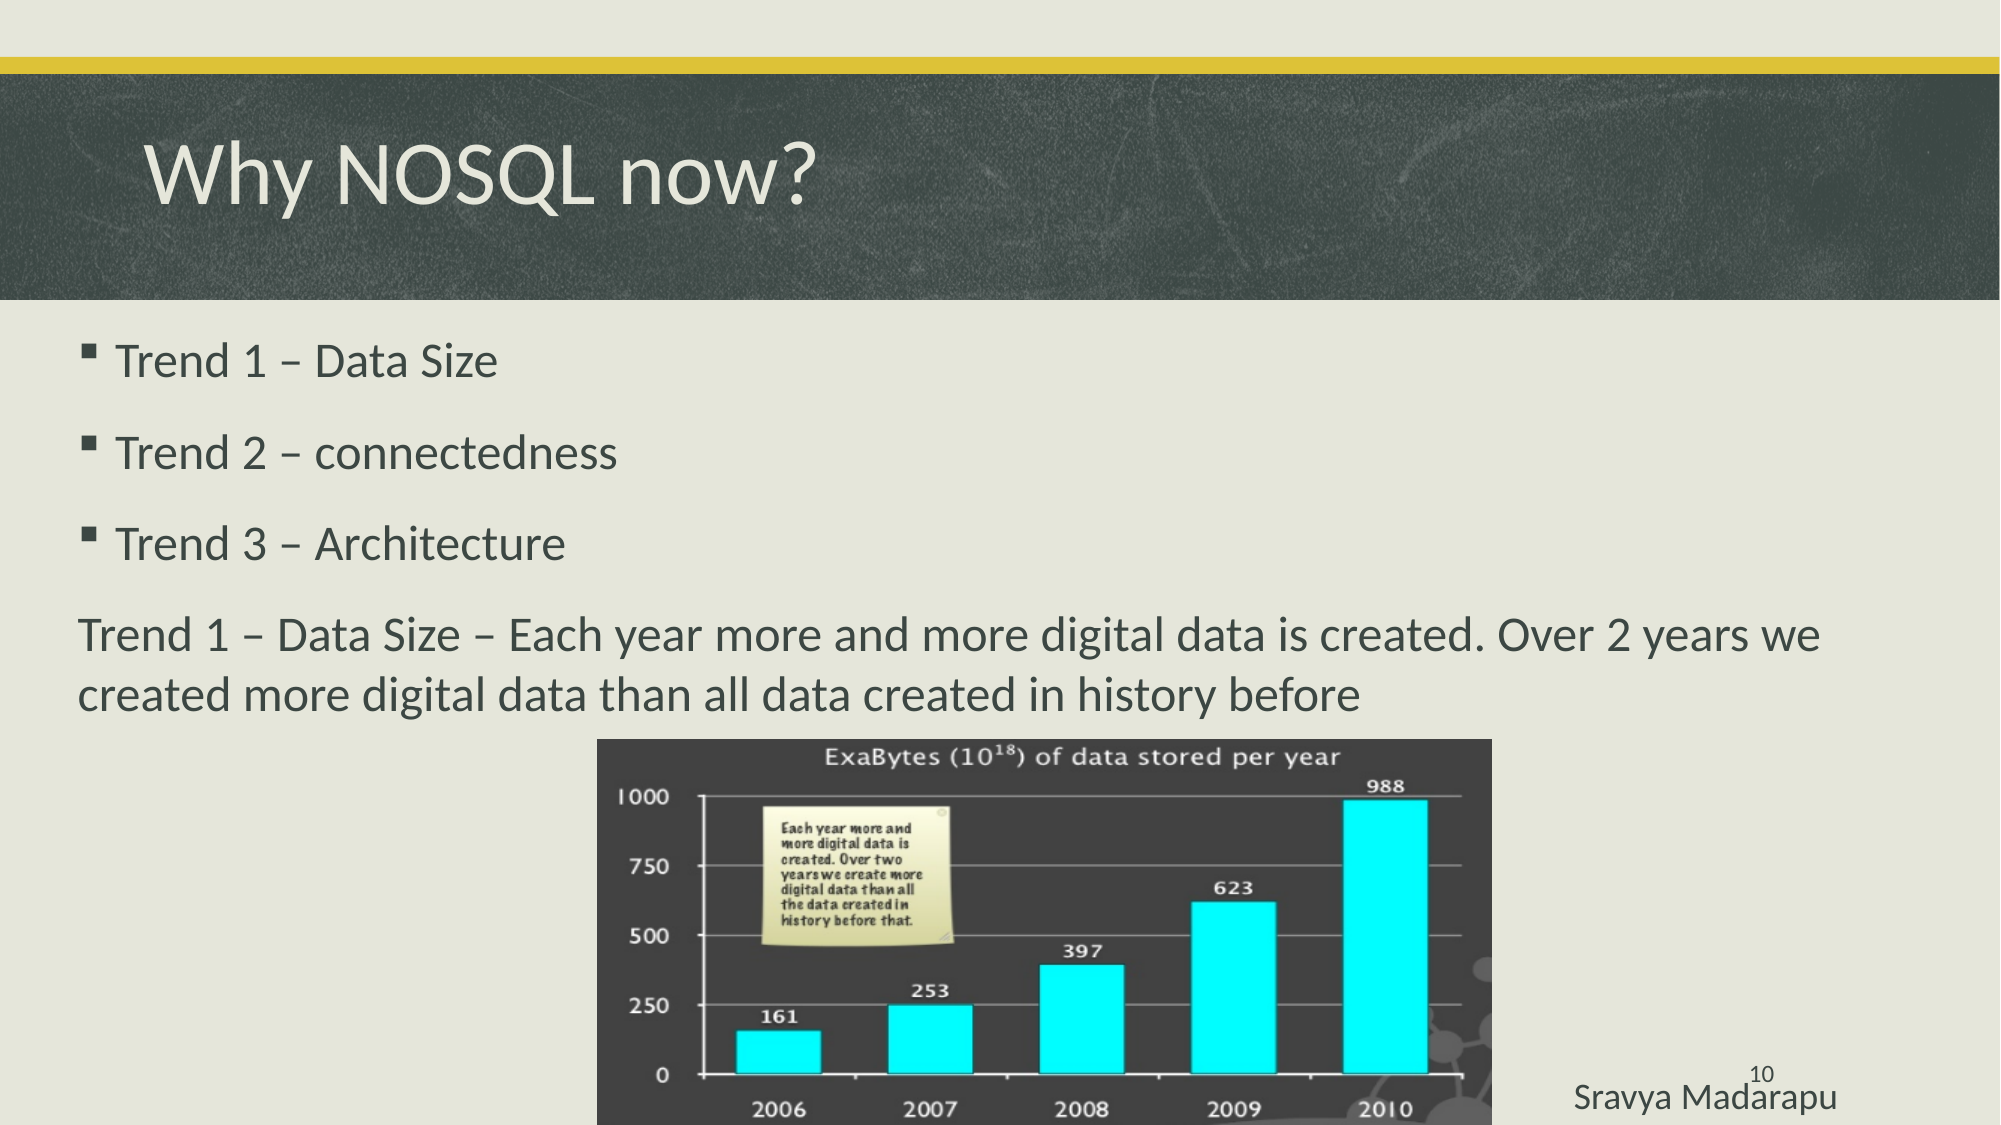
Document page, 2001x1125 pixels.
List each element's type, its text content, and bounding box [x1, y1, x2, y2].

list Trend 1 – Data Size Trend 2 – connectedness Trend 3 – Architecture Trend 1 – Data Size – Each year more and more digital data is created. Over 2 years we created more digital data than all data created in history before [62, 320, 1969, 1125]
text_box Sravya Madarapu [1559, 1064, 2000, 1125]
title Why NOSQL now? [128, 90, 1873, 256]
picture [0, 74, 2000, 300]
slide_number 10 [1492, 1042, 1790, 1103]
picture [597, 739, 1492, 1125]
